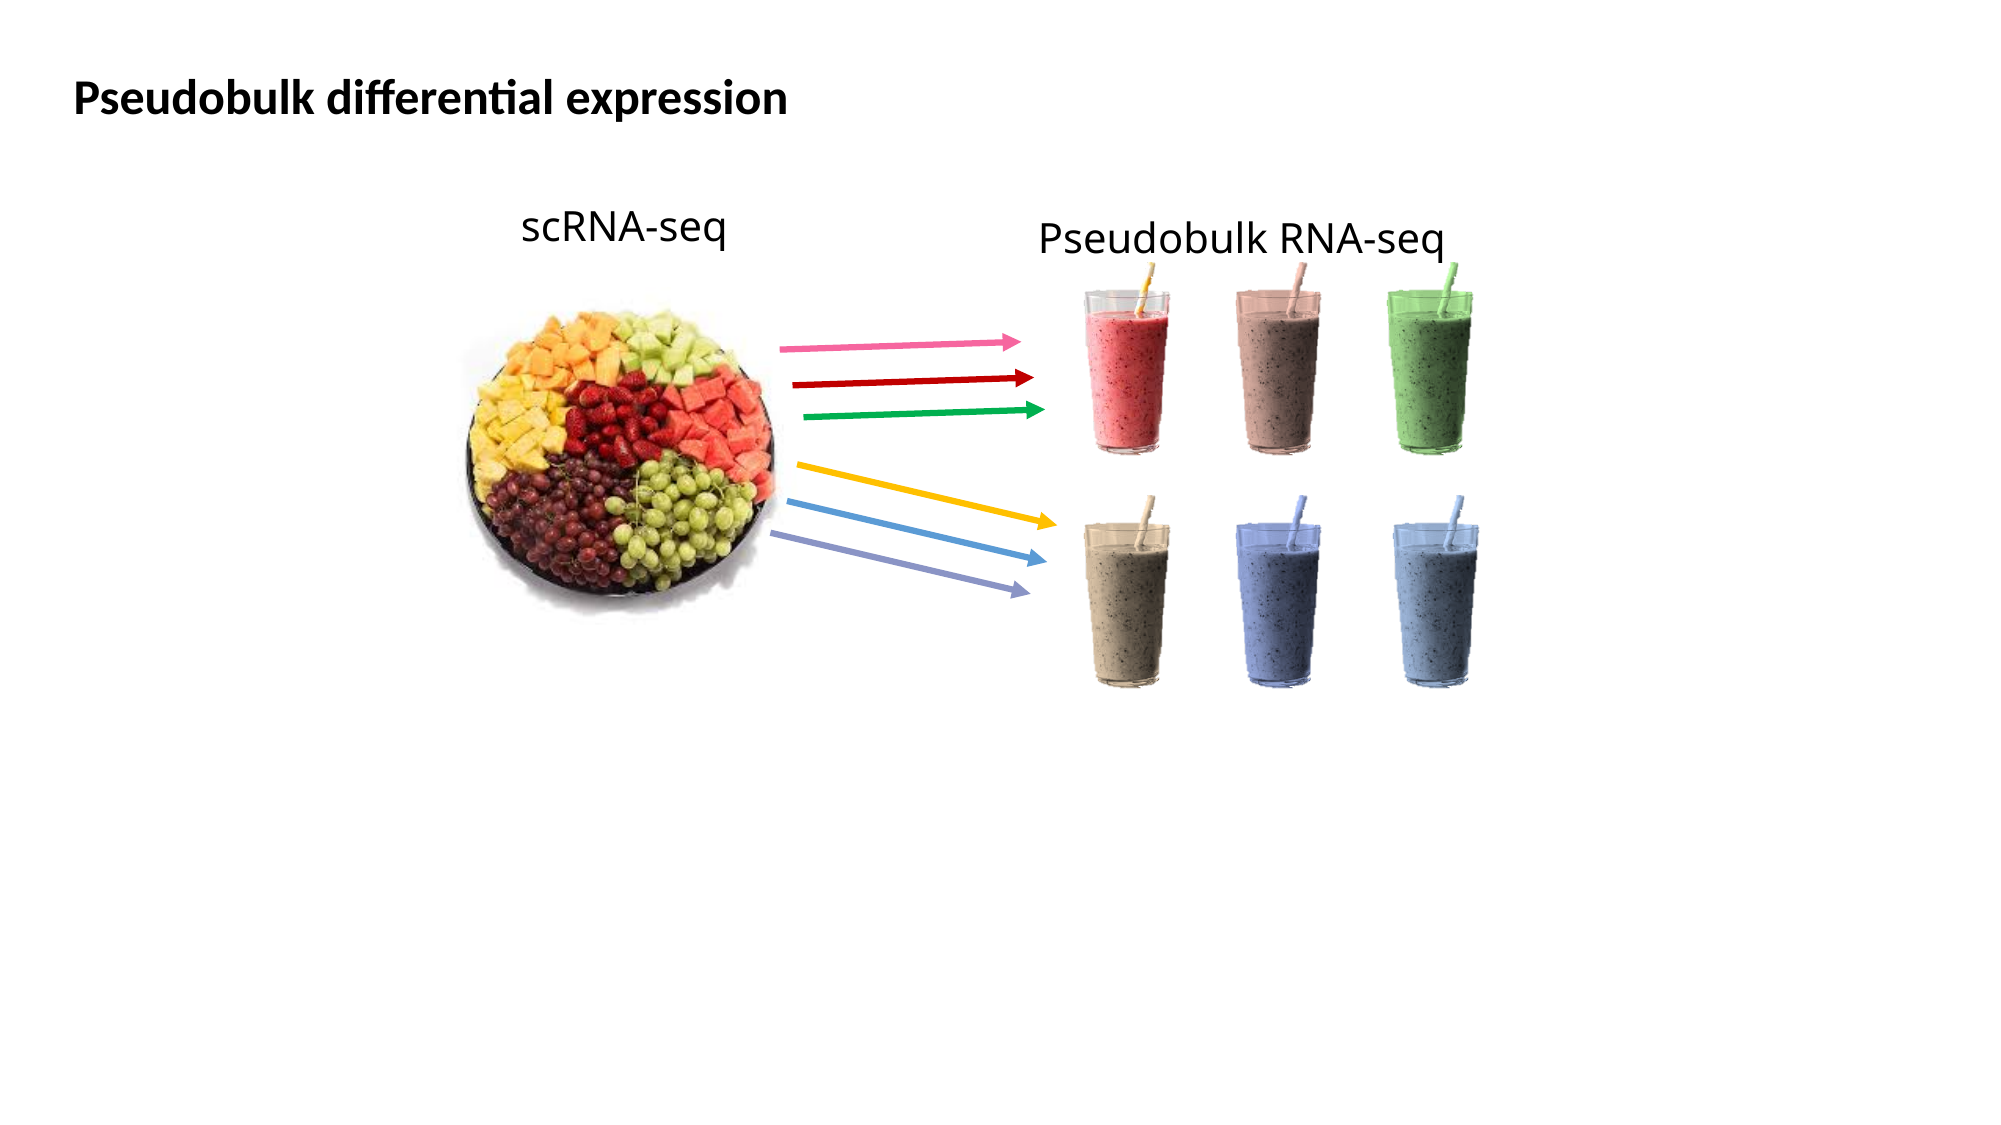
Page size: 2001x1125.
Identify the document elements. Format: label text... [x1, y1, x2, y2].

picture [445, 287, 798, 640]
picture [1372, 494, 1495, 693]
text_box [786, 500, 1048, 563]
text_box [779, 341, 1022, 350]
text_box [797, 464, 1058, 526]
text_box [792, 377, 1035, 386]
text_box Pseudobulk RNA-seq [996, 204, 1488, 270]
text_box Pseudobulk differential expression [58, 56, 1306, 132]
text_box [770, 532, 1031, 594]
picture [1063, 261, 1186, 460]
text_box scRNA-seq [471, 192, 778, 258]
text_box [803, 409, 1046, 418]
picture [1214, 261, 1337, 460]
picture [1366, 261, 1488, 460]
picture [1063, 494, 1186, 693]
picture [1214, 494, 1337, 693]
